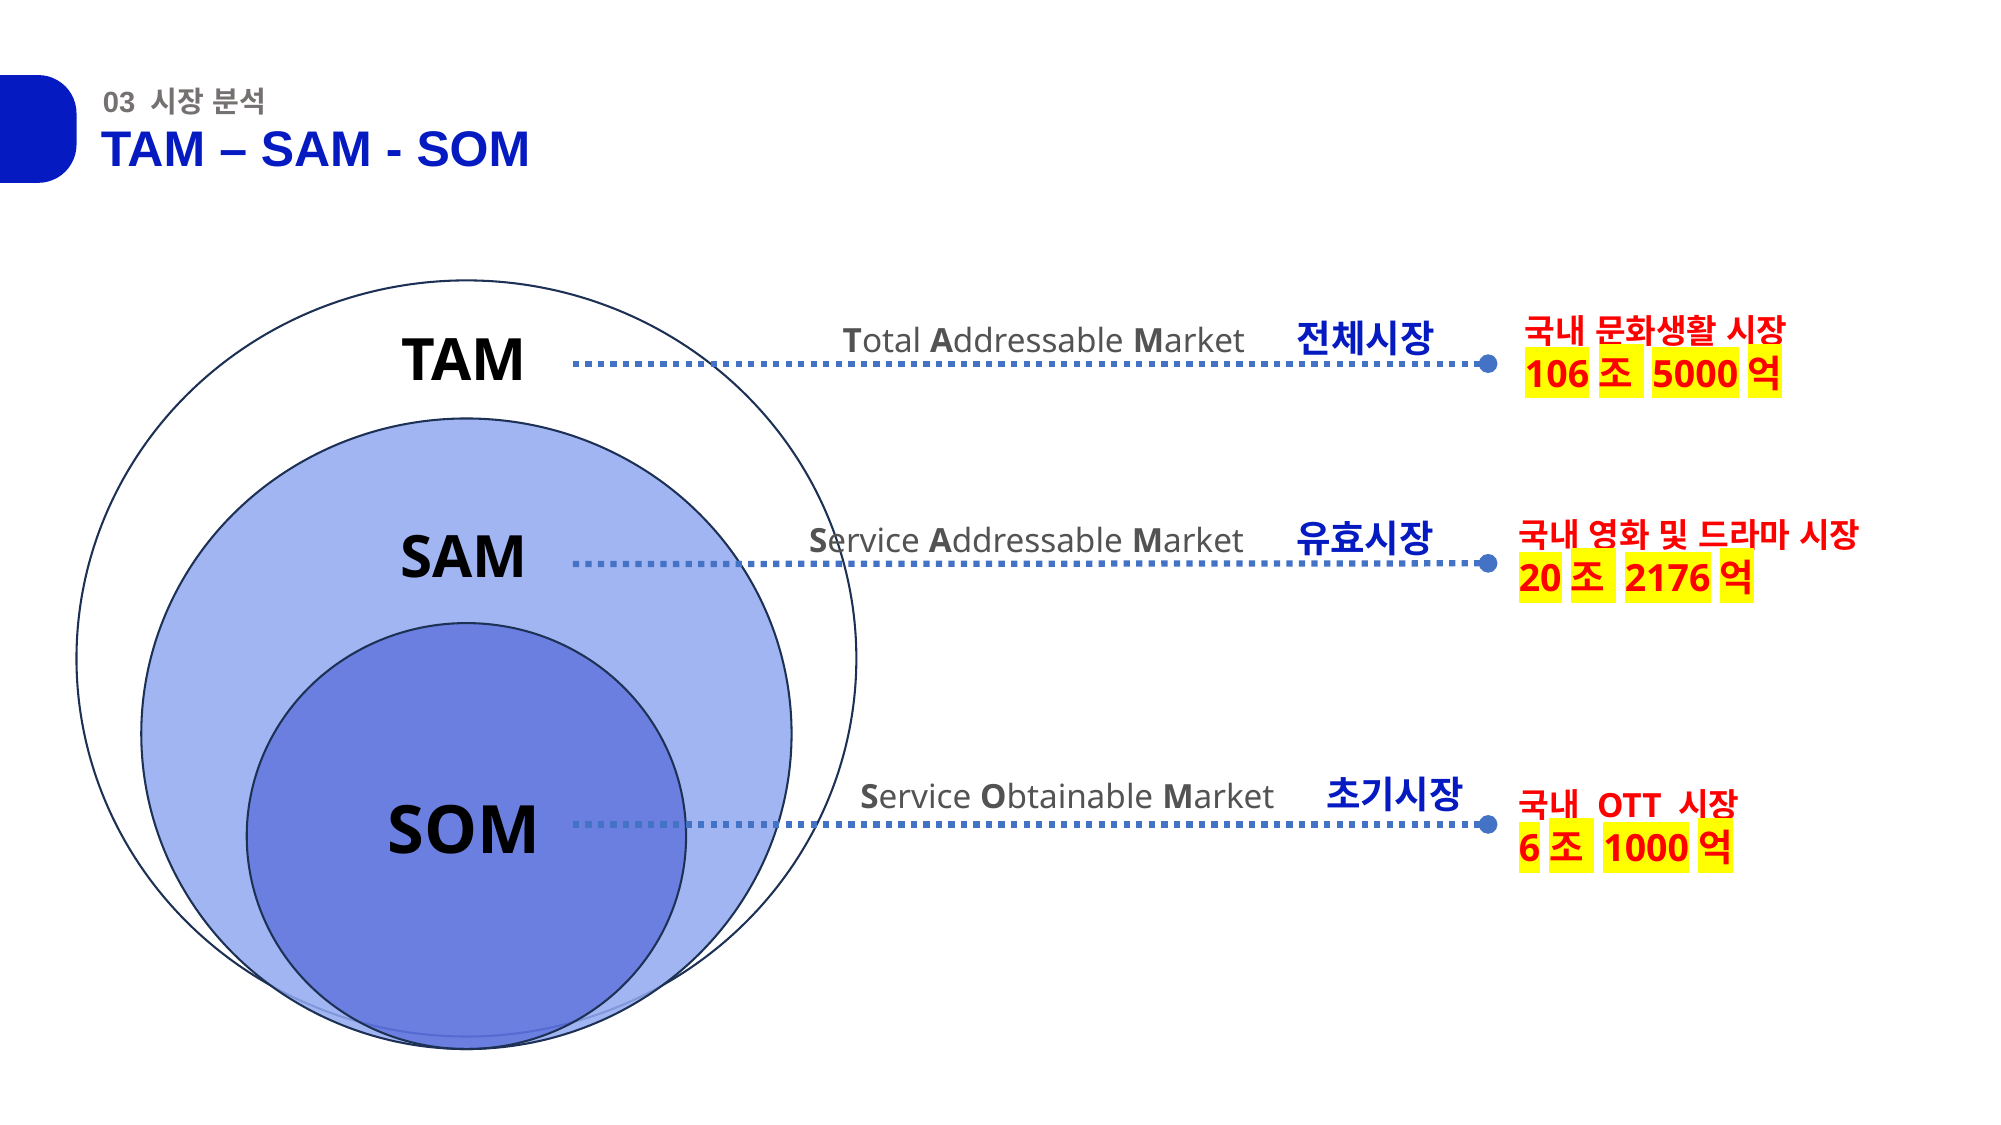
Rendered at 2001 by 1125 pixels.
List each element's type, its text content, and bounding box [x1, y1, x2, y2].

text_box TAM [312, 314, 616, 400]
text_box Service Addressable Market 유효시장 [696, 507, 1504, 568]
text_box ` [245, 622, 688, 1051]
text_box 03 시장 분석 [88, 75, 739, 126]
text_box [140, 417, 793, 1049]
text_box [75, 279, 825, 984]
text_box [0, 74, 78, 184]
text_box SAM [312, 511, 616, 597]
text_box 국내 영화 및 드라마 시장 20조 2176억 [1504, 507, 2000, 607]
text_box [745, 568, 858, 824]
text_box TAM – SAM - SOM [85, 108, 737, 184]
text_box SOM [312, 779, 616, 875]
text_box Total Addressable Market 전체시장 [730, 307, 1510, 368]
text_box 국내 OTT 시장 6조 1000억 [1504, 777, 1965, 877]
text_box 국내 문화생활 시장 106조 5000억 [1510, 302, 2000, 402]
text_box Service Obtainable Market 초기시장 [845, 763, 1650, 823]
